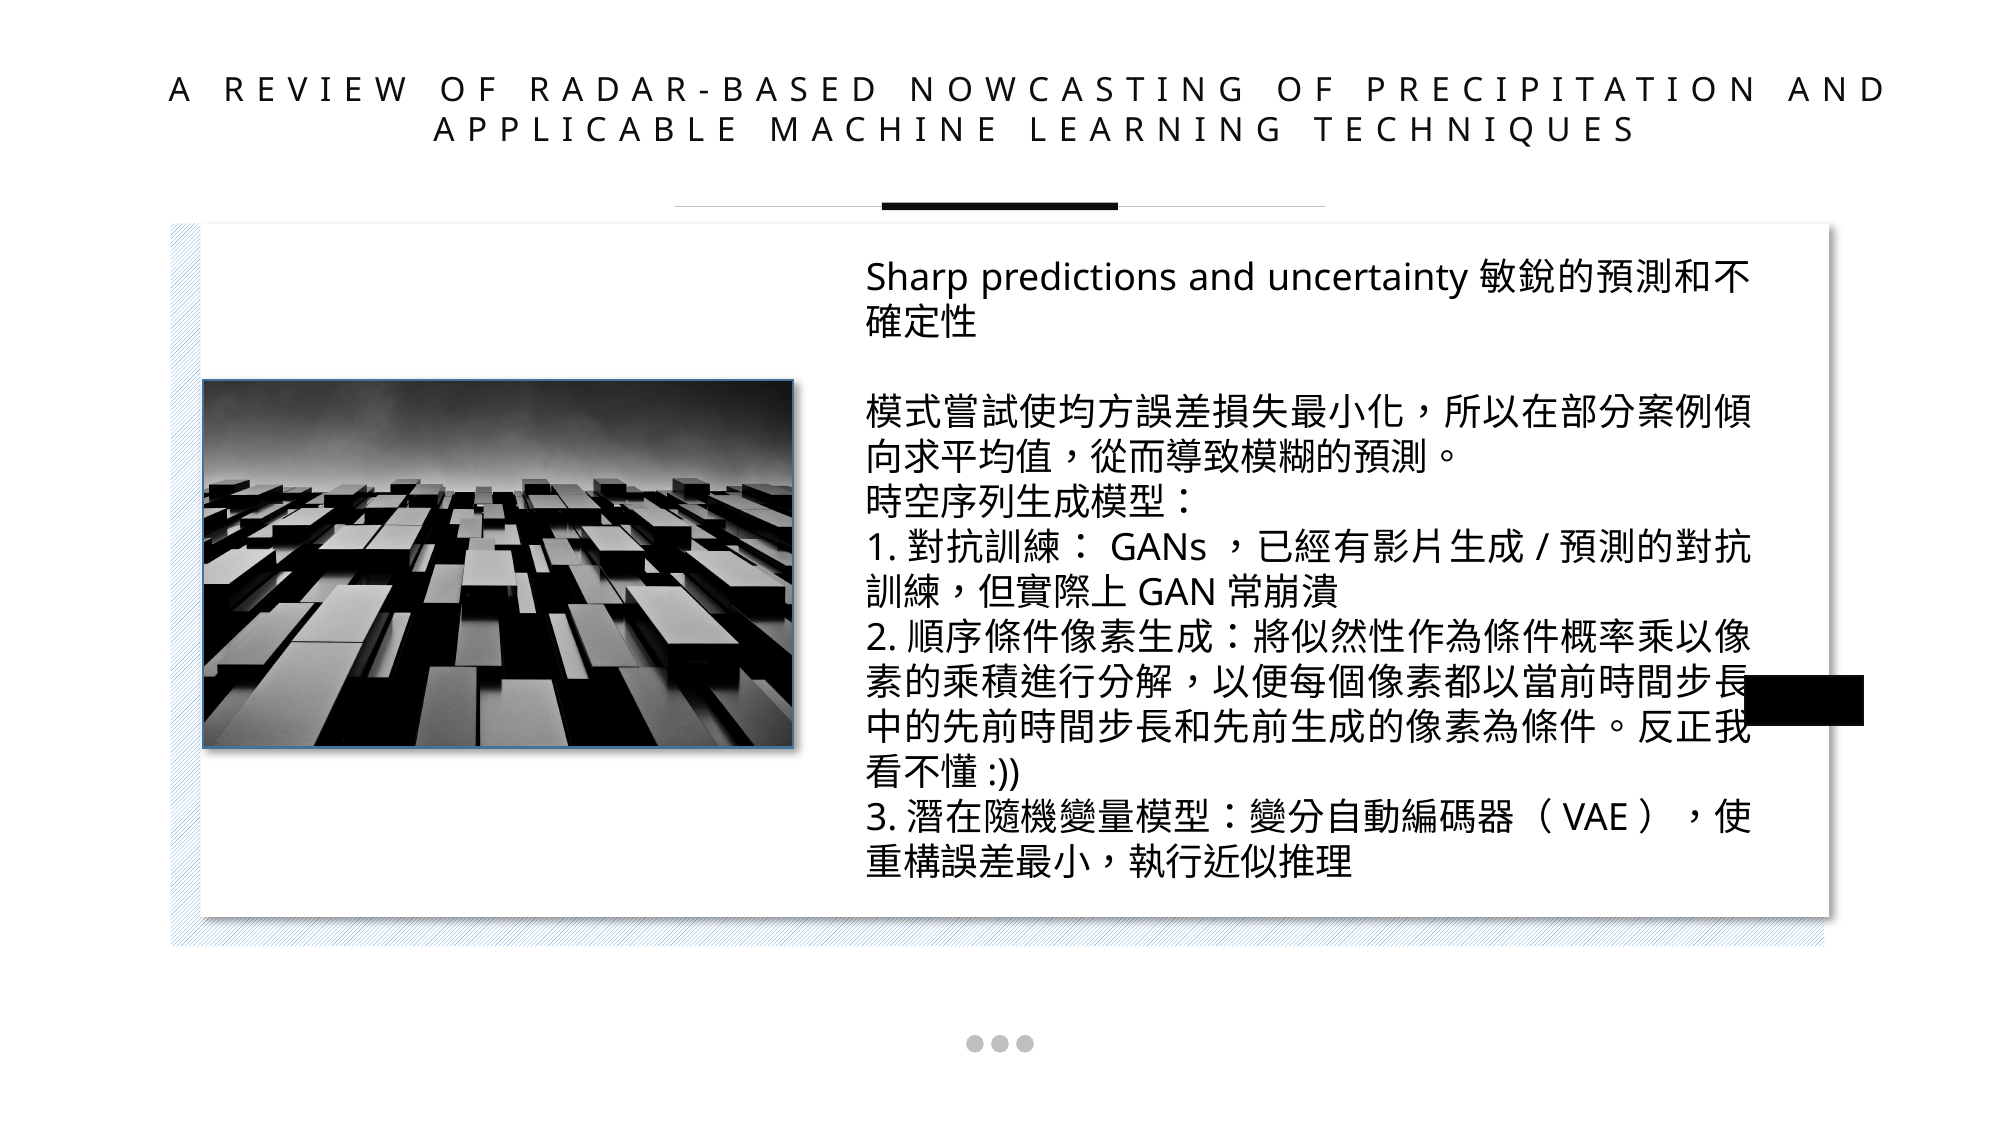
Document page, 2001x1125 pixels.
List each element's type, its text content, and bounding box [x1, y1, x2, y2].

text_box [675, 202, 1325, 211]
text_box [170, 223, 1830, 947]
text_box A REVIEW OF RADAR-BASED NOWCASTING OF PRECIPITATION AND APPLICABLE MACHINE LEARNING TECHNIQUES [147, 60, 1920, 156]
text_box [1830, 675, 1864, 726]
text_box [966, 1034, 1034, 1053]
